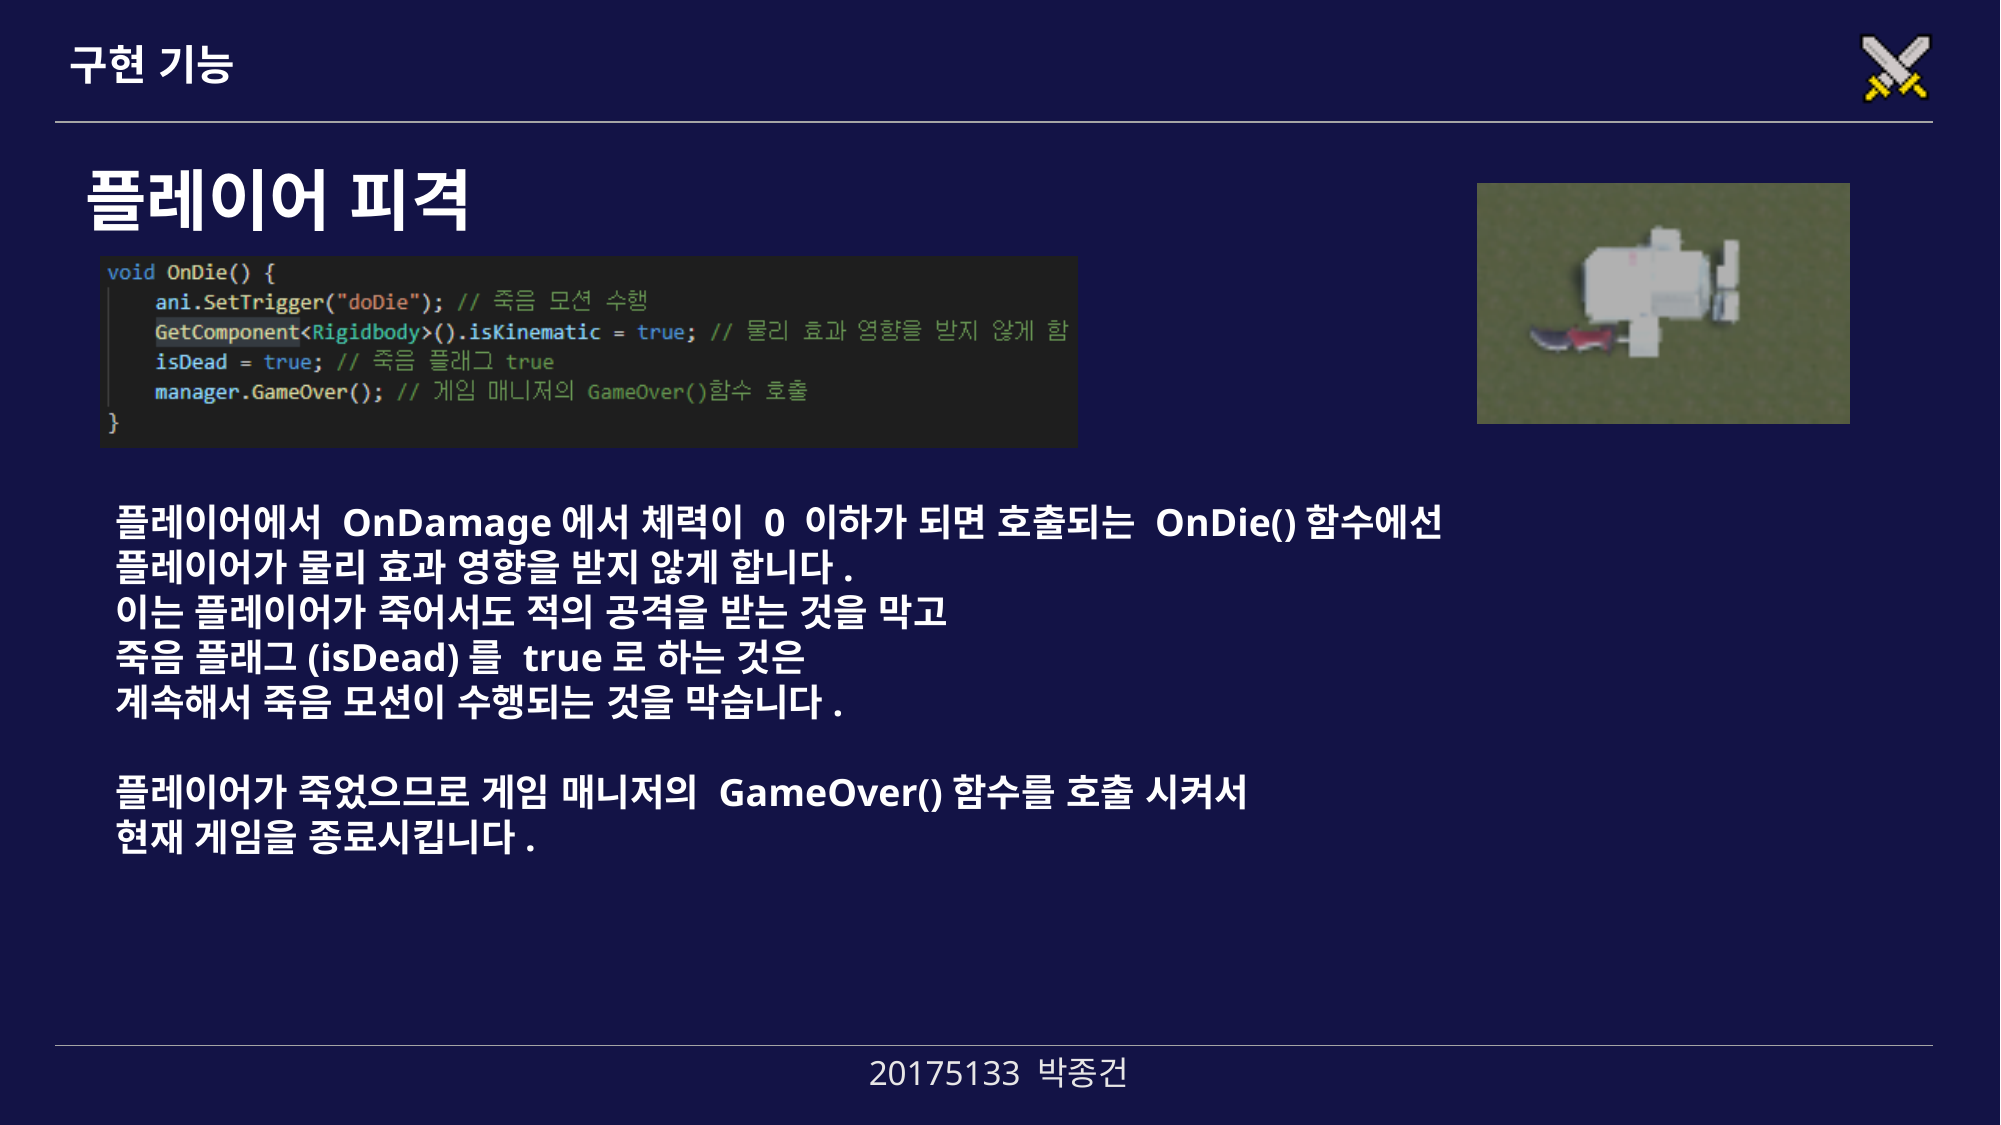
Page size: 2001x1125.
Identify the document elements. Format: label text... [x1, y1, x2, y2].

text_box 플레이어에서 OnDamage에서 체력이 0 이하가 되면 호출되는 OnDie()함수에선 플레이어가 물리 효과 영향을 받지 않게 합니다. 이는 플레이어가 죽어서도 적의 공격을 받는 것을 막고 죽음 플래그(isDead)를 true로 하는 것은 계속해서 죽음 모션이 수행되는 것을 막습니다. 플레이어가 죽었으므로 게임 매니저의 GameOver()함수를 호출 시켜서 현재 게임을 종료시킵니다. [100, 492, 1844, 912]
text_box 구현 기능 [55, 31, 1787, 96]
picture [1477, 183, 1850, 424]
text_box 플레이어 피격 [70, 151, 1108, 247]
picture [1849, 23, 1945, 119]
text_box 20175133 박종건 [853, 1049, 1147, 1125]
picture [100, 256, 1078, 448]
